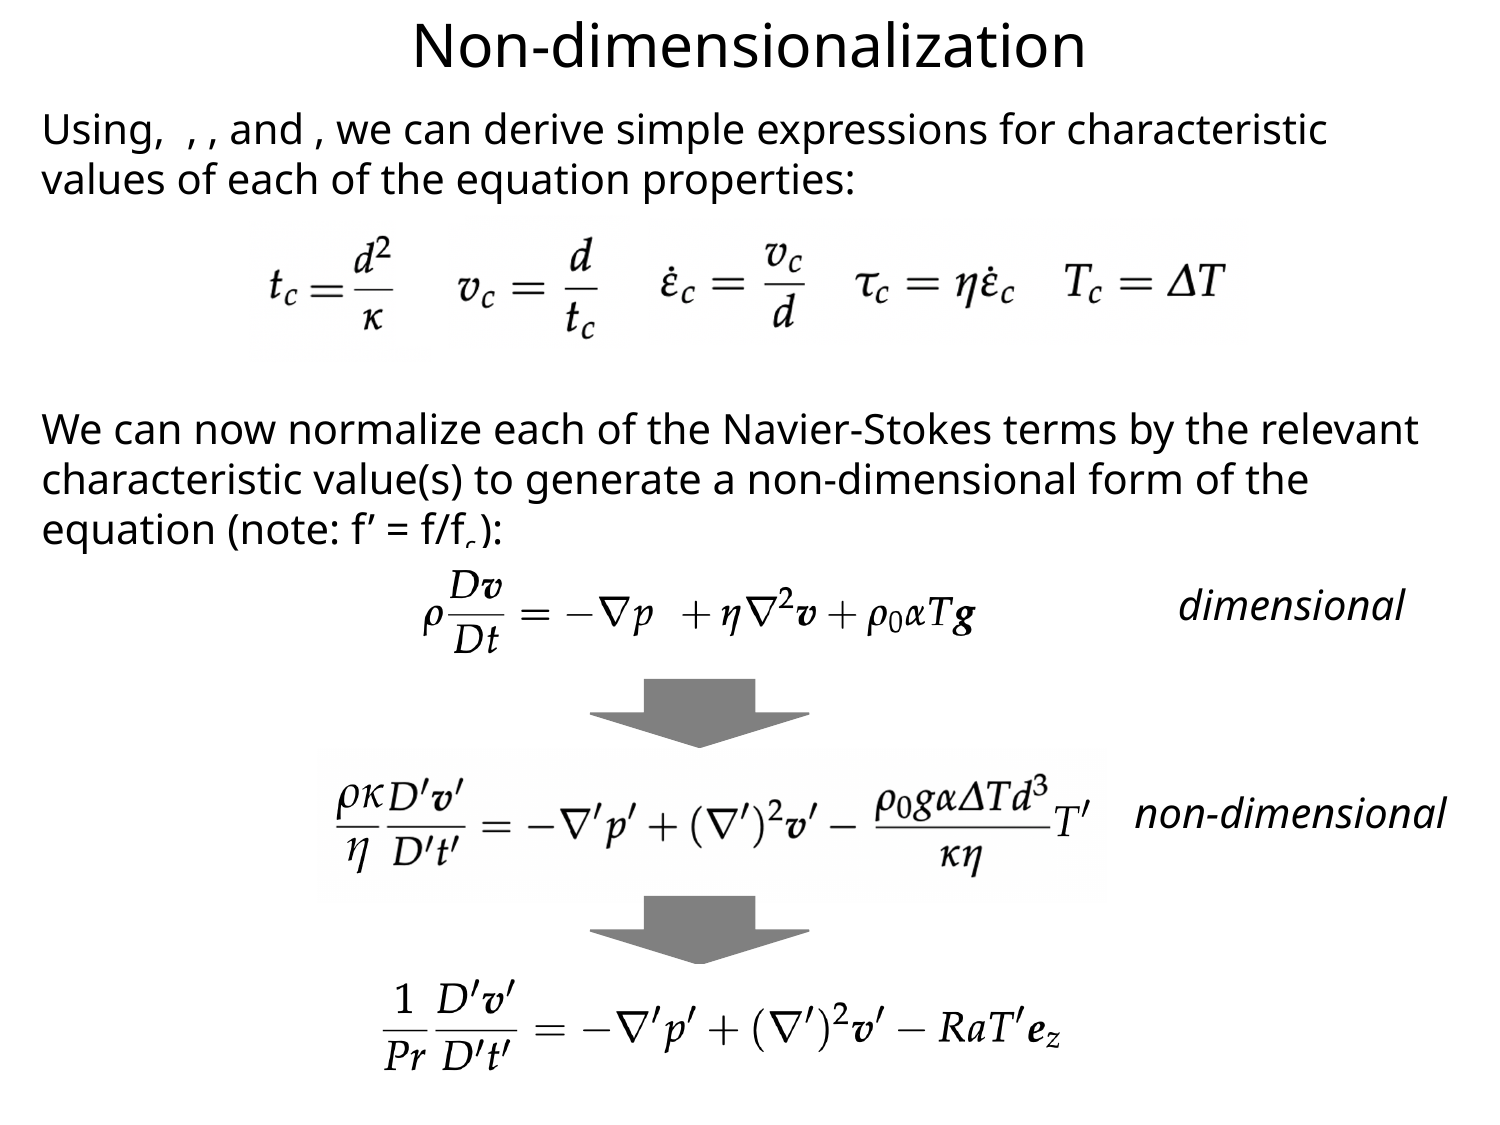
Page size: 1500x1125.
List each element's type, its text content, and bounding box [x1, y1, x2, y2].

picture [357, 964, 1073, 1085]
picture [648, 208, 1254, 394]
text_box non-dimensional [1107, 779, 1500, 844]
text_box Non-dimensionalization [0, 0, 1500, 88]
picture [248, 220, 431, 362]
text_box [589, 904, 810, 964]
picture [317, 748, 1107, 904]
text_box dimensional [1002, 571, 1500, 637]
text_box [589, 678, 810, 748]
picture [448, 215, 630, 375]
picture [397, 548, 1002, 673]
